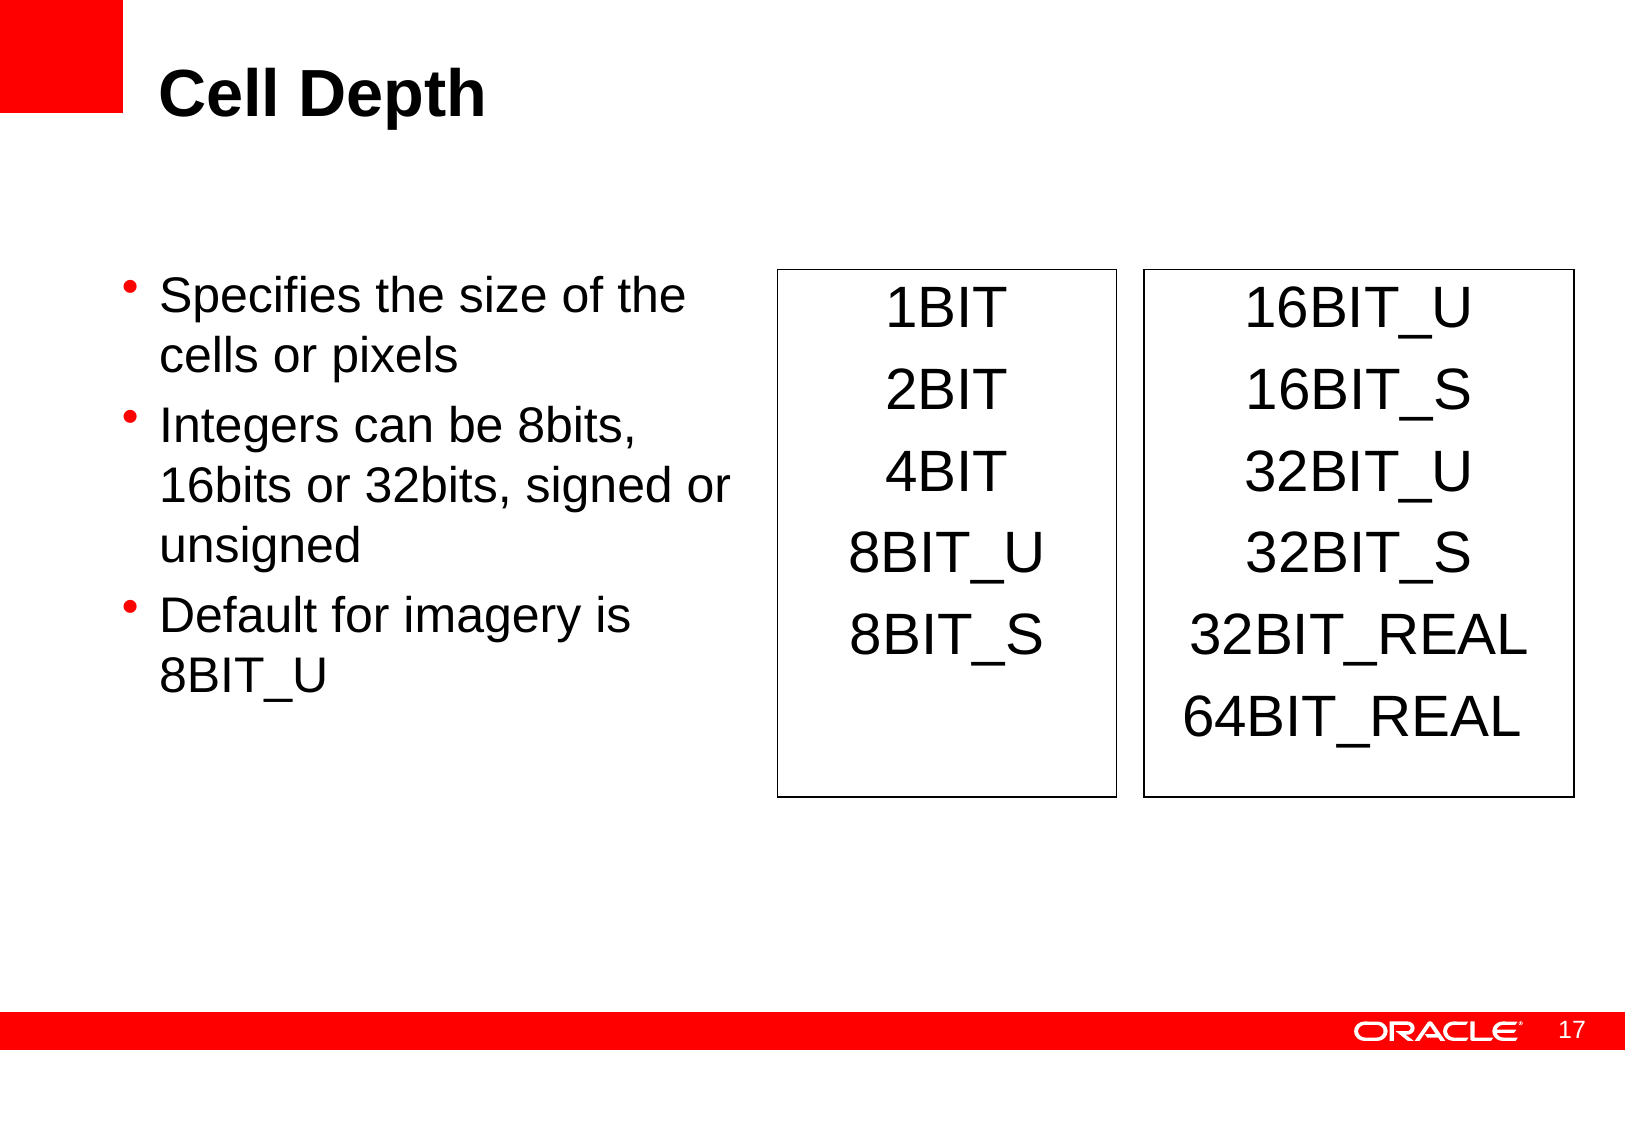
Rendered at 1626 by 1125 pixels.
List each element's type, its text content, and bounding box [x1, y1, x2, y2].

picture [0, 1012, 1625, 1050]
list 16BIT_U 16BIT_S 32BIT_U 32BIT_S 32BIT_REAL 64BIT_REAL [1143, 269, 1575, 798]
title Cell Depth [157, 49, 1506, 205]
picture [0, 0, 123, 113]
list 1BIT 2BIT 4BIT 8BIT_U 8BIT_S [777, 269, 1117, 798]
list Specifies the size of the cells or pixels Integers can be 8bits, 16bits or 32bits, signed or unsigned Default for imagery is 8BIT_U [121, 262, 780, 976]
